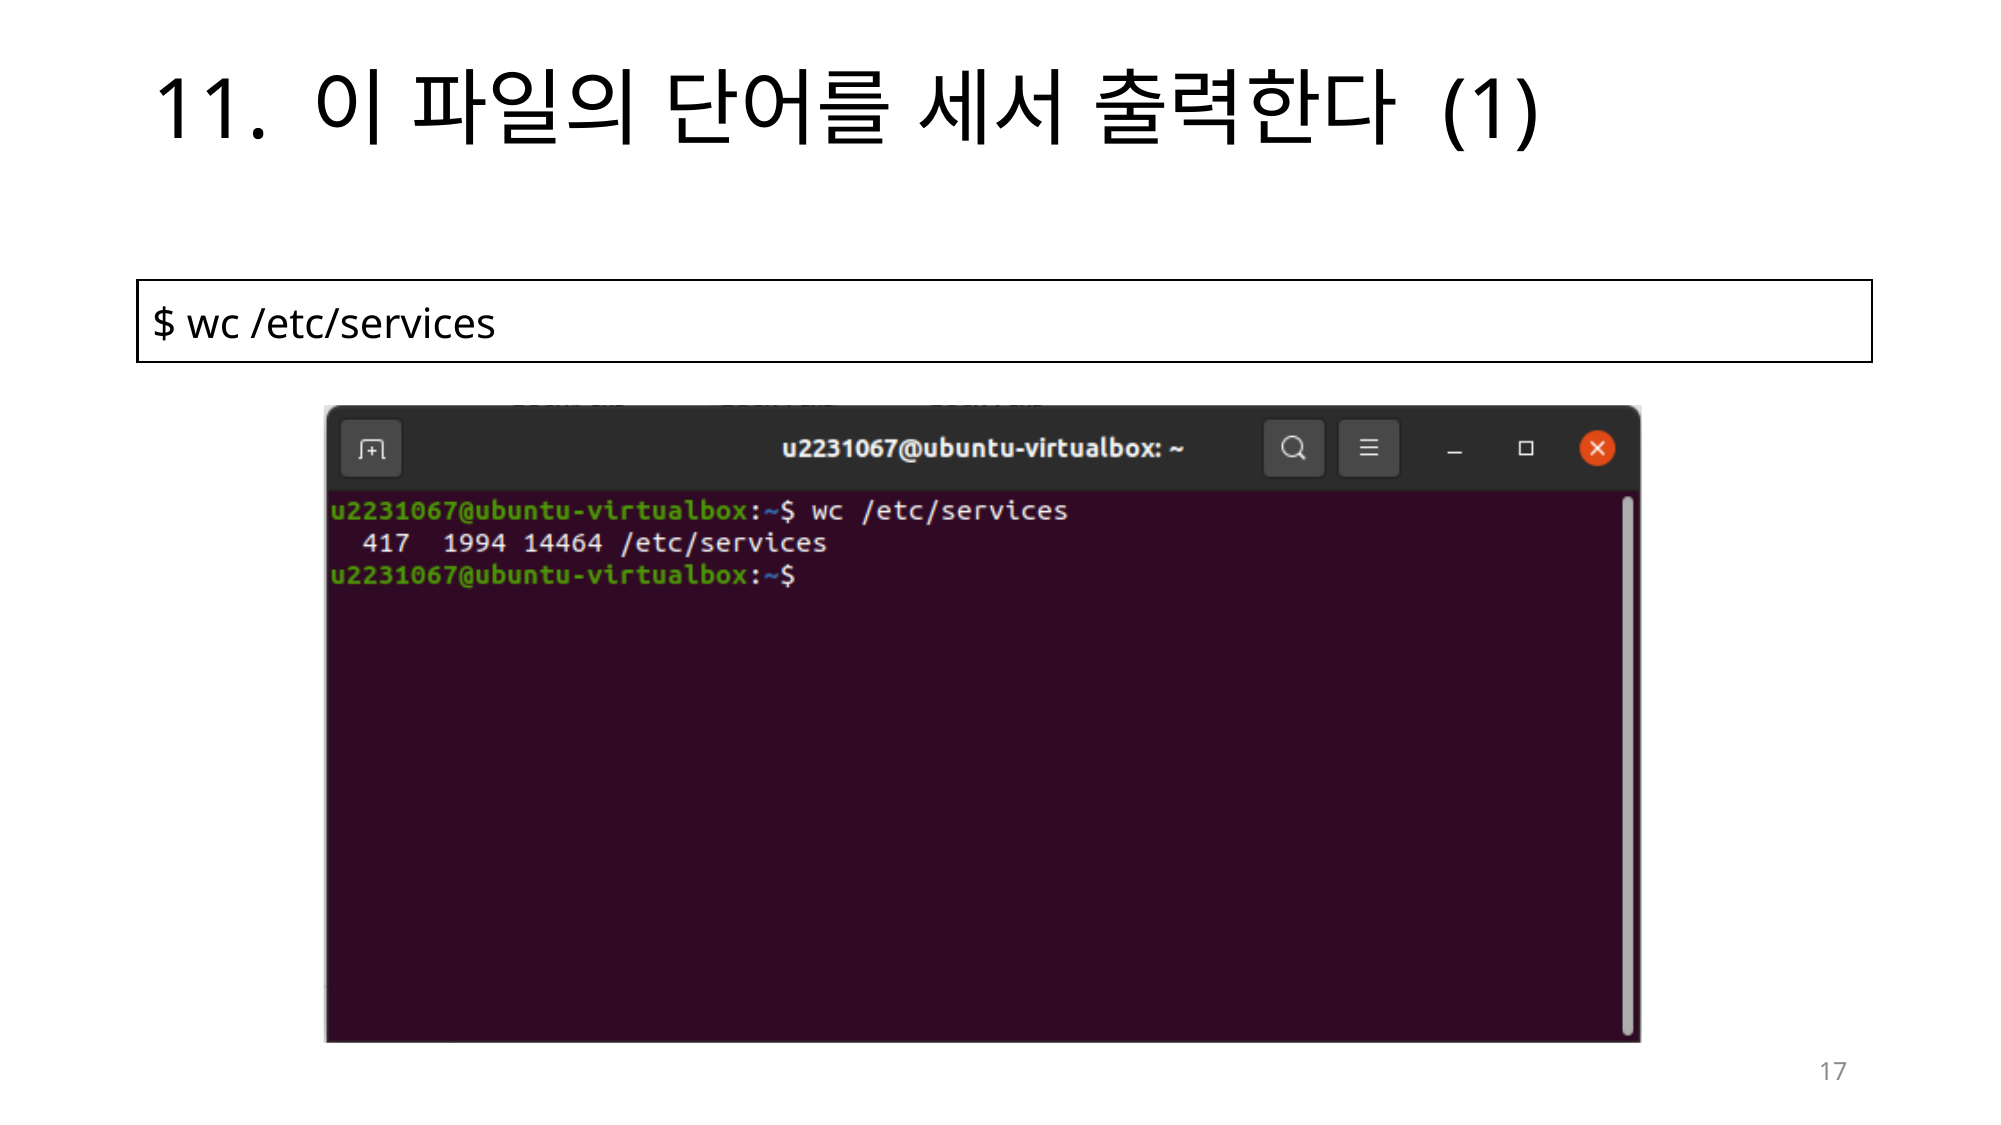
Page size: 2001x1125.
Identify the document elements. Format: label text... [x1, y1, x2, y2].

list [323, 405, 1642, 1043]
title 11. 이 파일의 단어를 세서 출력한다 (1) [137, 41, 1863, 182]
slide_number 17 [1412, 1042, 1863, 1103]
text_box $ wc /etc/services [136, 279, 1873, 363]
